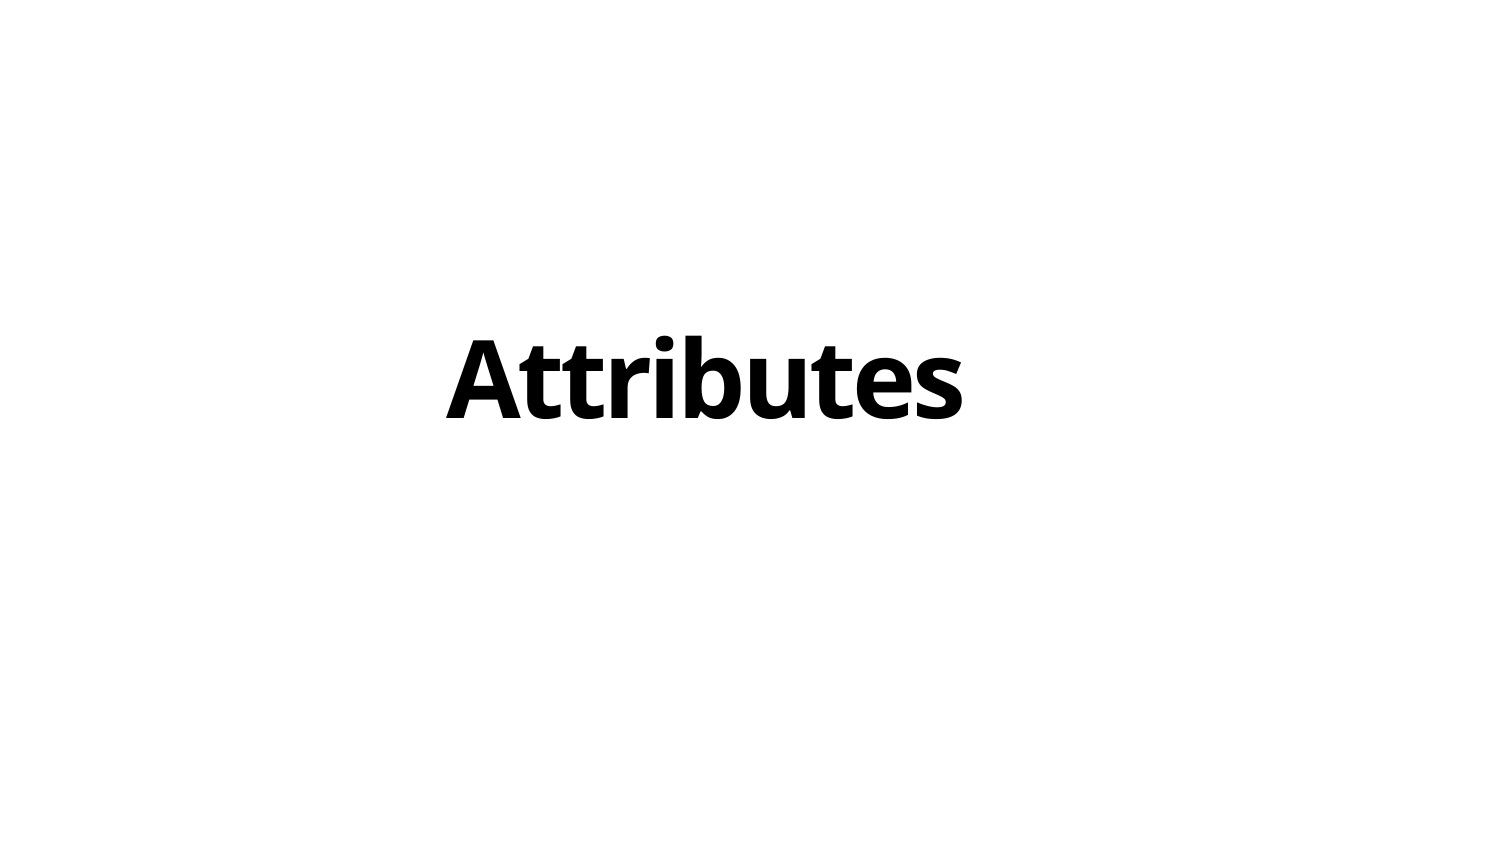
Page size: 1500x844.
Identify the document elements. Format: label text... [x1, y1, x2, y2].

text_box Attributes [241, 308, 1259, 441]
